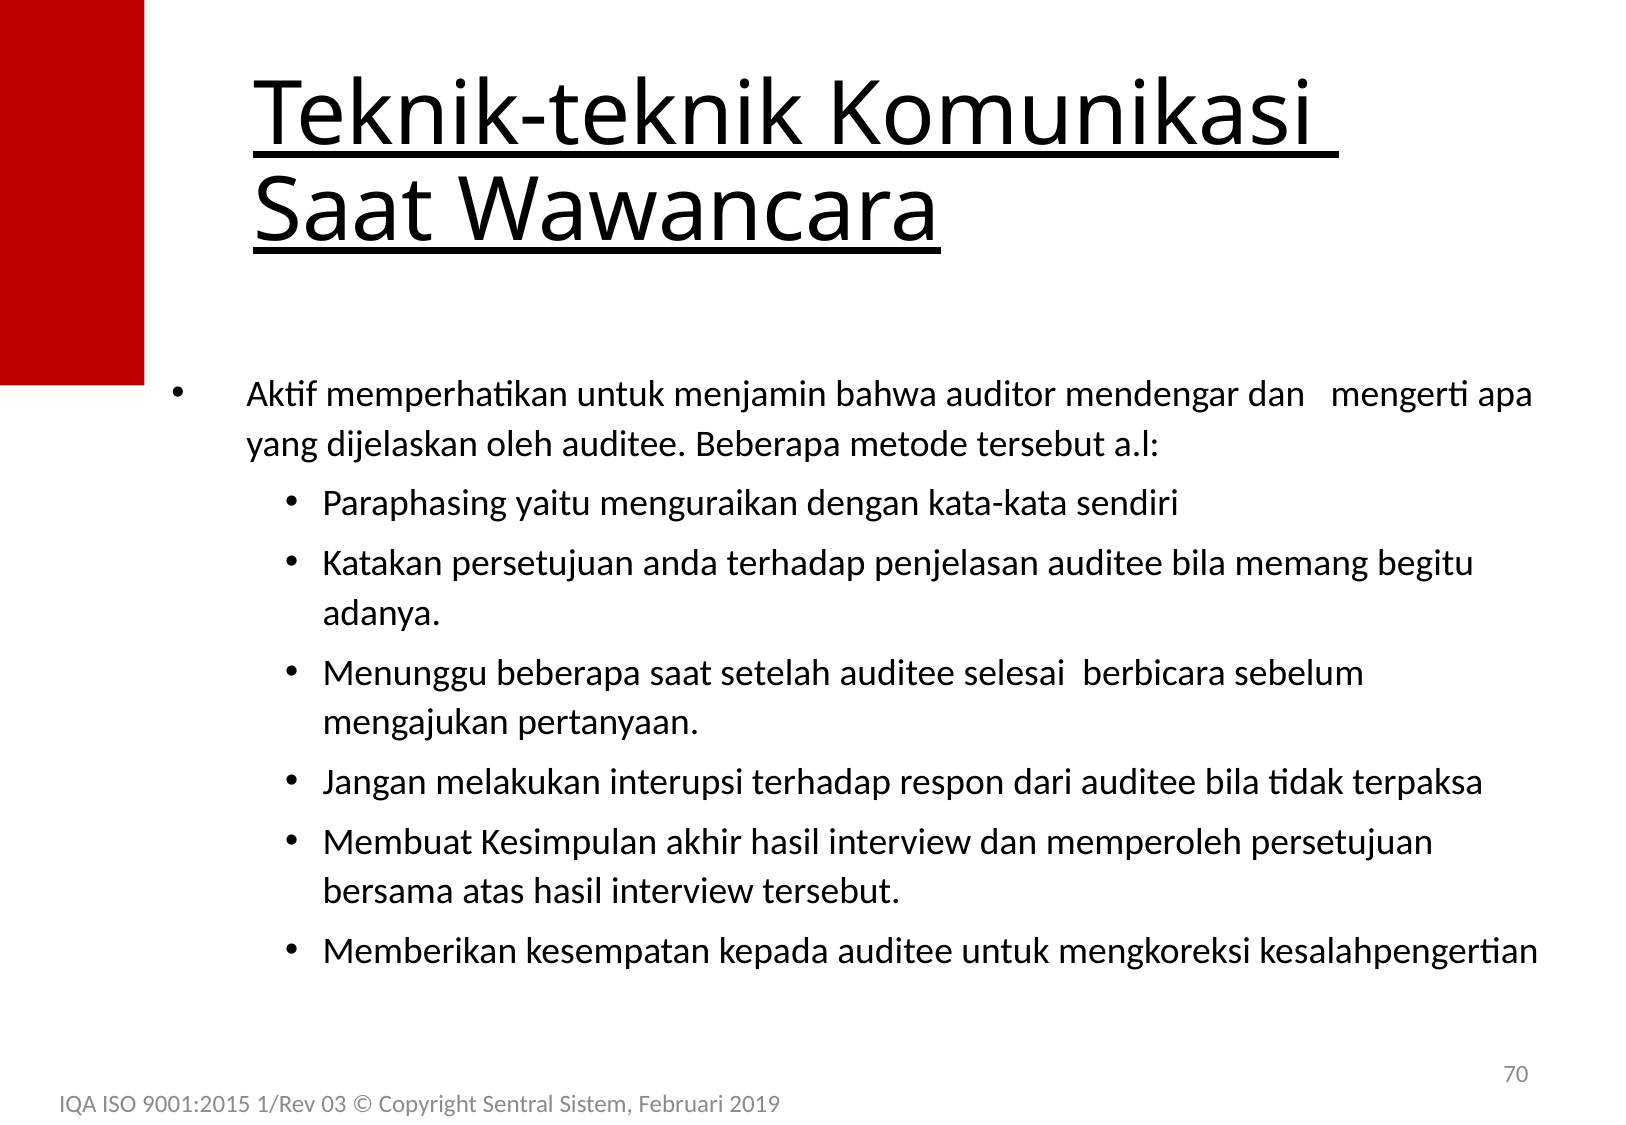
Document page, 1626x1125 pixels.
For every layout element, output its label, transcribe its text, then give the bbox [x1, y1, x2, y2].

slide_number 70 [1164, 1042, 1544, 1103]
footer IQA ISO 9001:2015 1/Rev 03 © Copyright Sentral Sistem, Februari 2019 [44, 1072, 943, 1125]
text_box [0, 0, 145, 386]
list Aktif memperhatikan untuk menjamin bahwa auditor mendengar dan mengerti apa yang dijelaskan oleh auditee. Beberapa metode tersebut a.l: Paraphasing yaitu menguraikan dengan kata-kata sendiri Katakan persetujuan anda terhadap penjelasan auditee bila memang begitu adanya. Menunggu beberapa saat setelah auditee selesai berbicara sebelum mengajukan pertanyaan. Jangan melakukan interupsi terhadap respon dari auditee bila tidak terpaksa Membuat Kesimpulan akhir hasil interview dan memperoleh persetujuan bersama atas hasil interview tersebut. Memberikan kesempatan kepada auditee untuk mengkoreksi kesalahpengertian [156, 357, 1563, 1125]
title Teknik-teknik Komunikasi Saat Wawancara [238, 58, 1625, 268]
